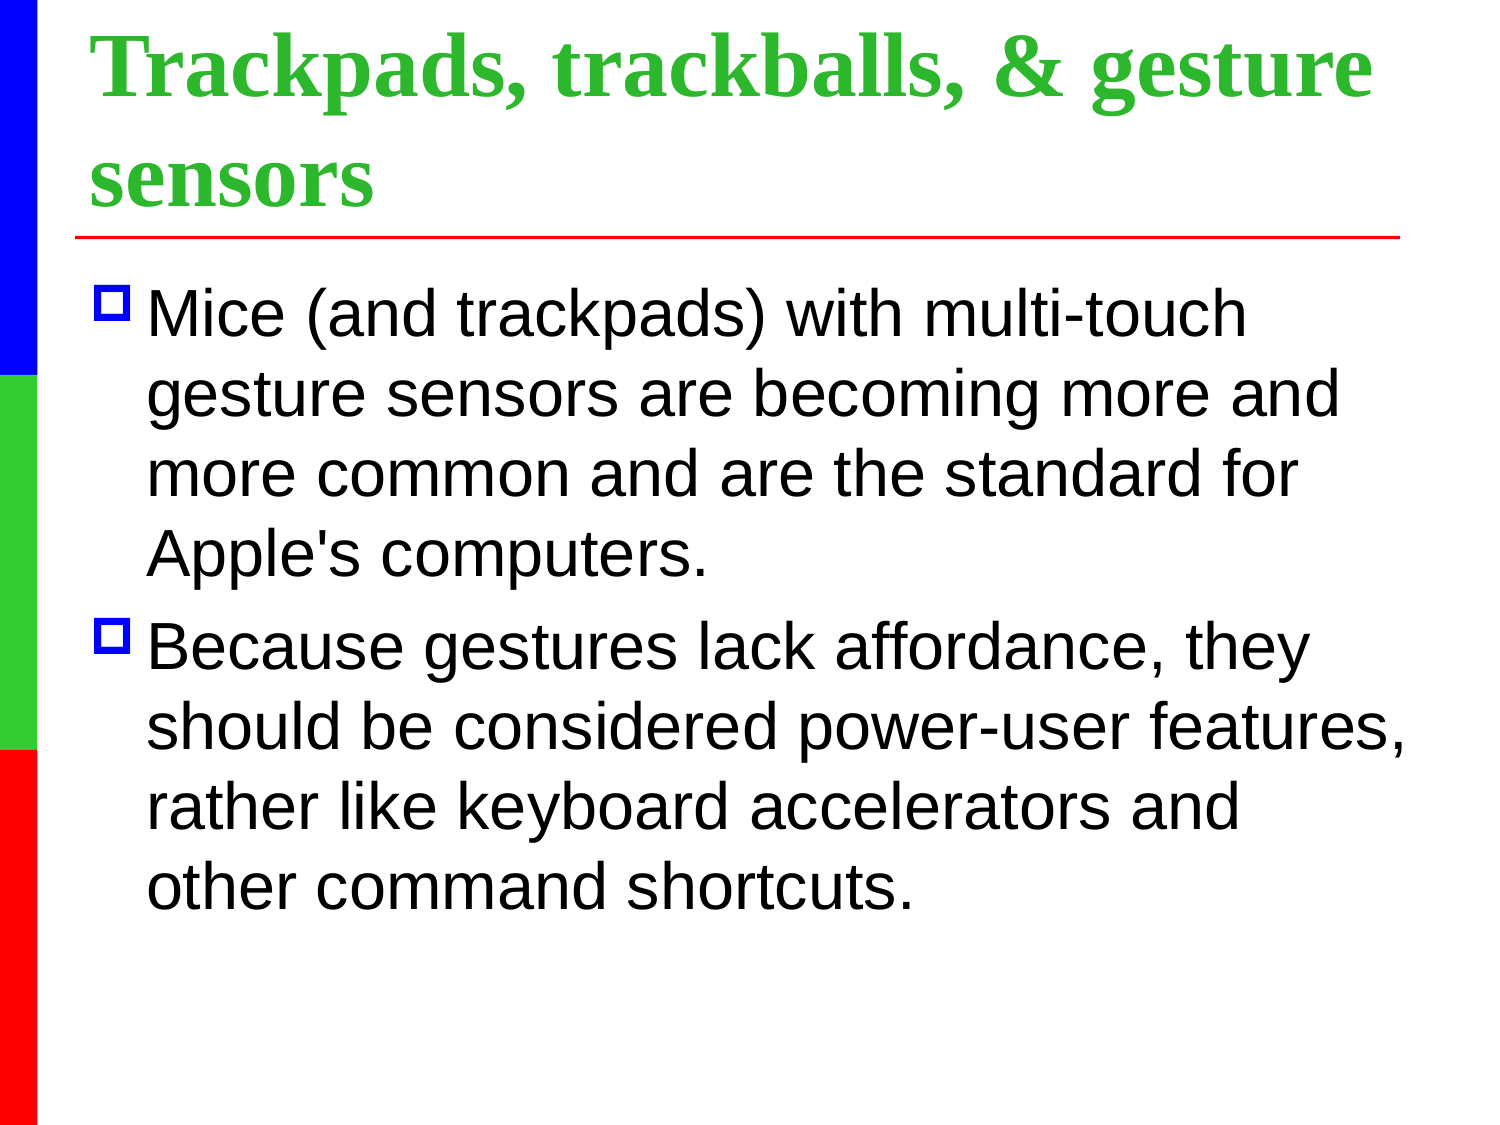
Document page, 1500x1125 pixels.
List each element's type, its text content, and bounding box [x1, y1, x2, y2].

title Trackpads, trackballs, & gesture sensors [74, 45, 1426, 233]
list Mice (and trackpads) with multi-touch gesture sensors are becoming more and more common and are the standard for Apple's computers. Because gestures lack affordance, they should be considered power-user features, rather like keyboard accelerators and other command shortcuts. [74, 262, 1426, 1006]
